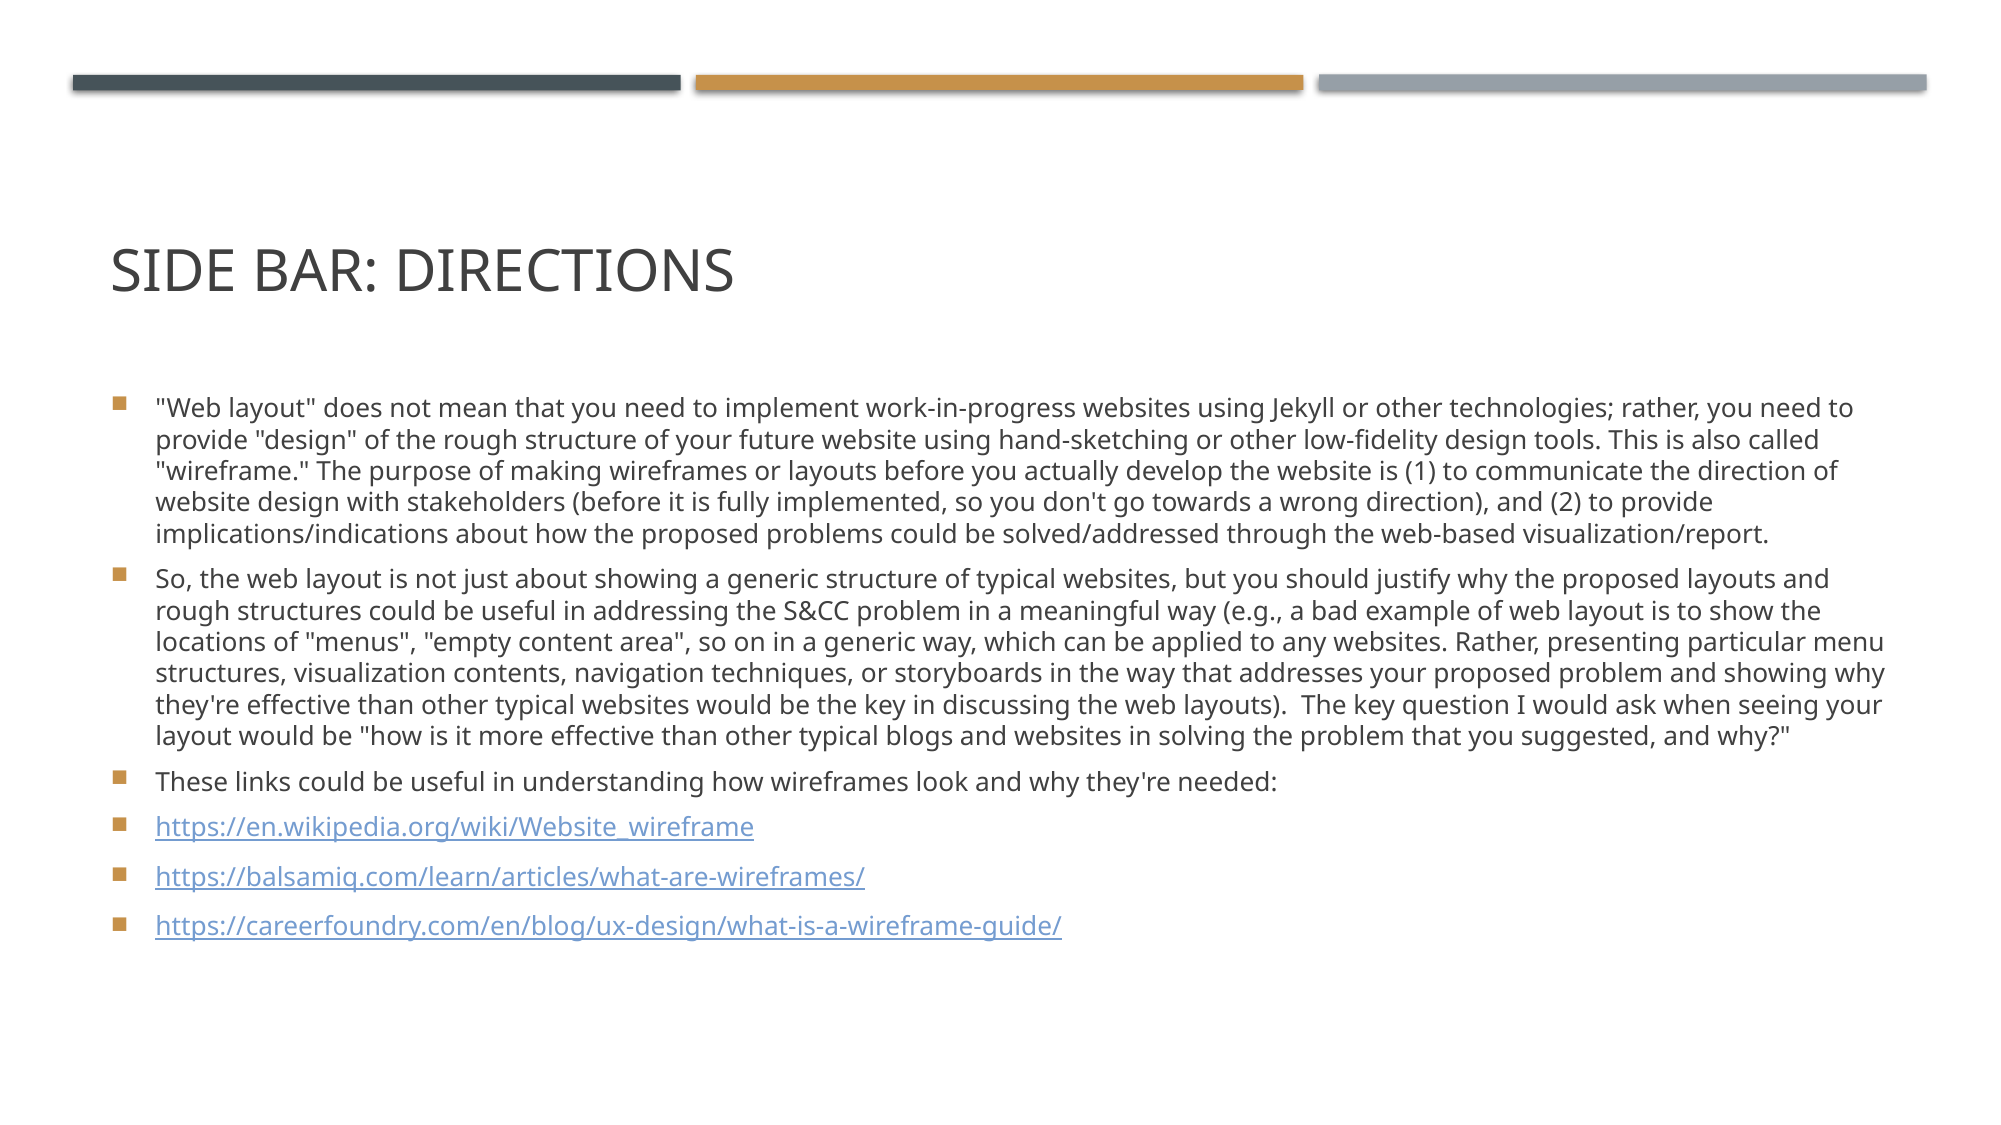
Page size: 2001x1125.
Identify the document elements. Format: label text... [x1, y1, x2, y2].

title Side Bar: Directions [95, 115, 1905, 311]
list "Web layout" does not mean that you need to implement work-in-progress websites using Jekyll or other technologies; rather, you need to provide "design" of the rough structure of your future website using hand-sketching or other low-fidelity design tools. This is also called "wireframe." The purpose of making wireframes or layouts before you actually develop the website is (1) to communicate the direction of website design with stakeholders (before it is fully implemented, so you don't go towards a wrong direction), and (2) to provide implications/indications about how the proposed problems could be solved/addressed through the web-based visualization/report. So, the web layout is not just about showing a generic structure of typical websites, but you should justify why the proposed layouts and rough structures could be useful in addressing the S&CC problem in a meaningful way (e.g., a bad example of web layout is to show the locations of "menus", "empty content area", so on in a generic way, which can be applied to any websites. Rather, presenting particular menu structures, visualization contents, navigation techniques, or storyboards in the way that addresses your proposed problem and showing why they're effective than other typical websites would be the key in discussing the web layouts). The key question I would ask when seeing your layout would be "how is it more effective than other typical blogs and websites in solving the problem that you suggested, and why?" These links could be useful in understanding how wireframes look and why they're needed: https://en.wikipedia.org/wiki/Website_wireframe https://balsamiq.com/learn/articles/what-are-wireframes/ https://careerfoundry.com/en/blog/ux-design/what-is-a-wireframe-guide/ [95, 383, 1905, 981]
